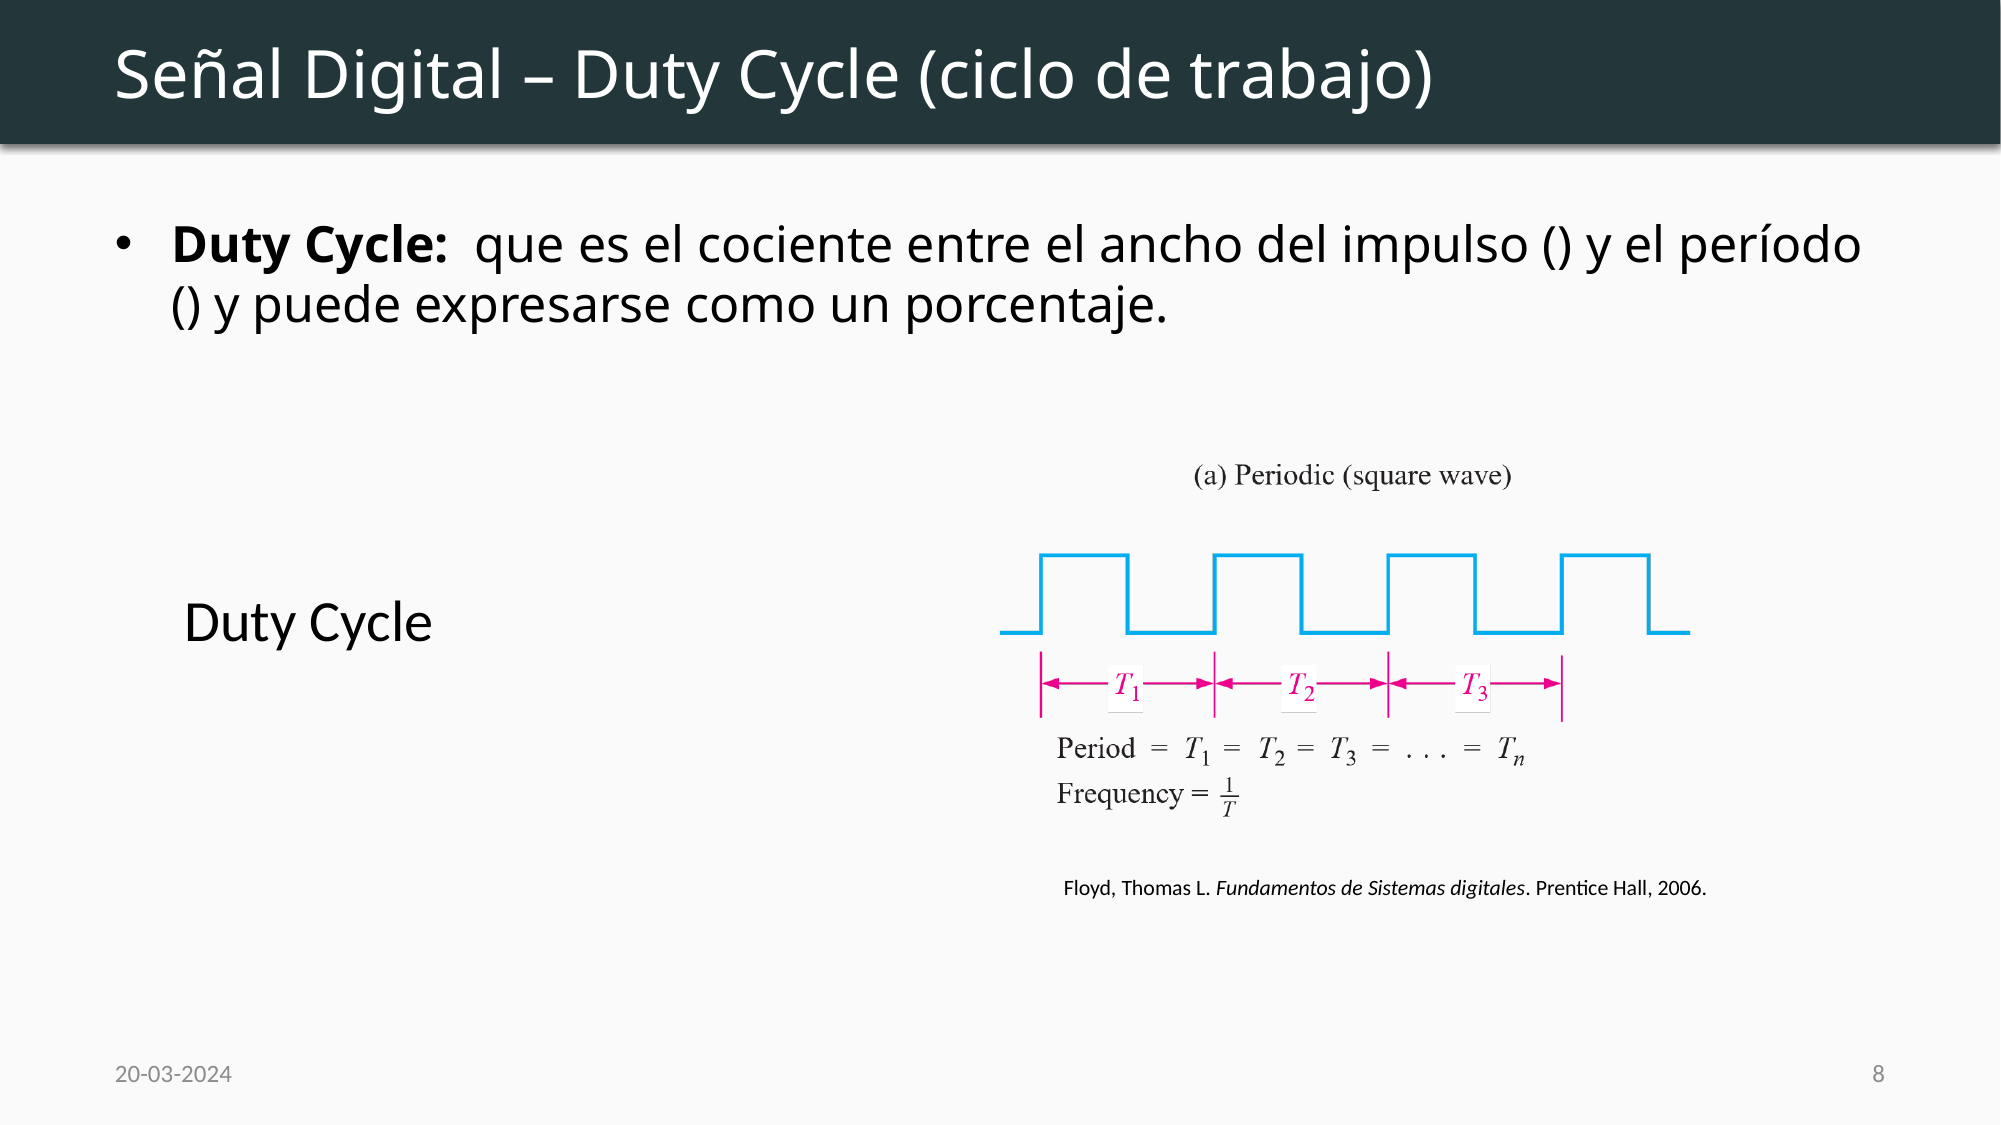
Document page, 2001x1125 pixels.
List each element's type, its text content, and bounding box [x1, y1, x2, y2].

slide_number 8 [1433, 1042, 1900, 1103]
picture [999, 454, 1709, 817]
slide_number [99, 1042, 567, 1103]
title Señal Digital – Duty Cycle (ciclo de trabajo) [99, 0, 1900, 145]
text_box Floyd, Thomas L. Fundamentos de Sistemas digitales. Prentice Hall, 2006. [958, 866, 1813, 908]
